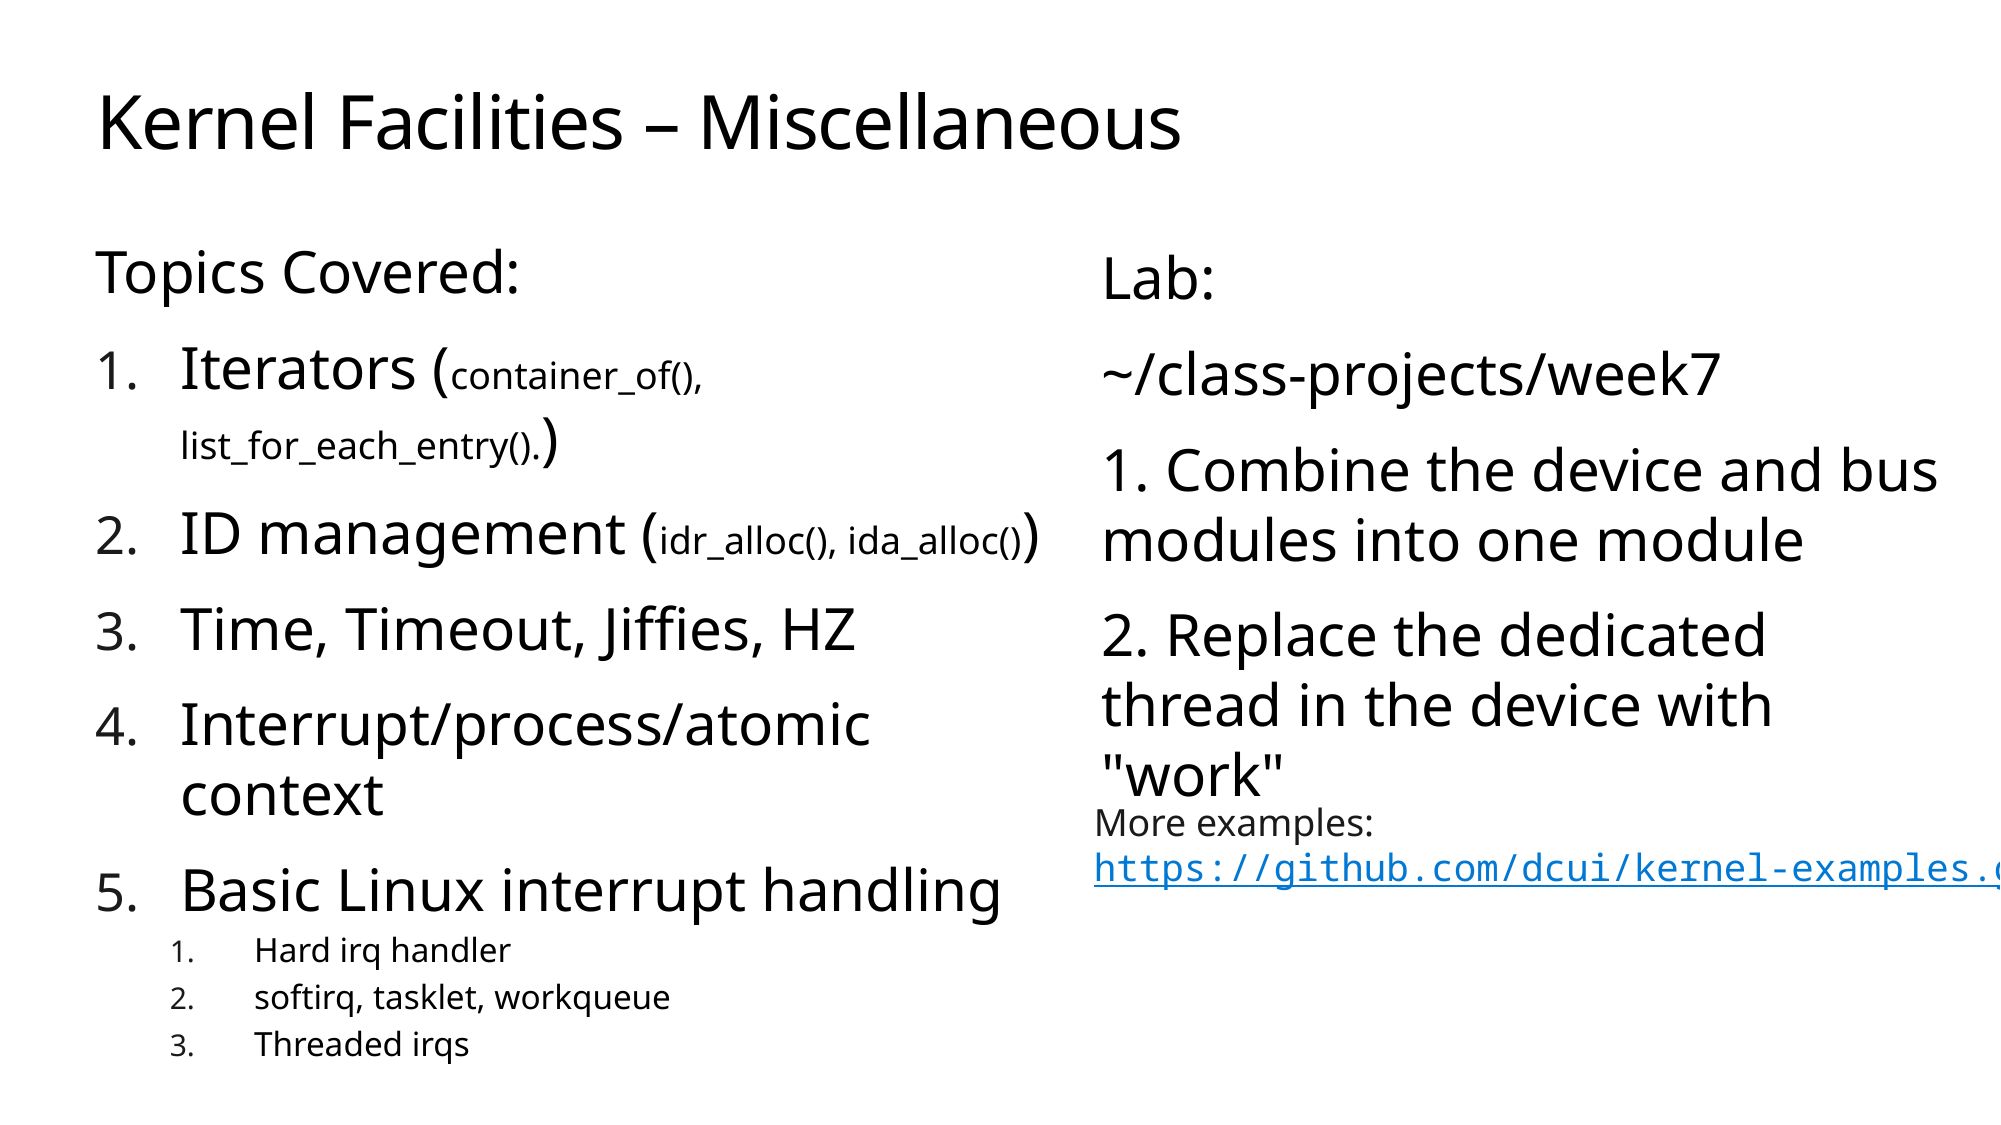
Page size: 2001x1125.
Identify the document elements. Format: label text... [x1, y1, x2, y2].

title Kernel Facilities – Miscellaneous [96, 75, 1904, 217]
text_box More examples: https://github.com/dcui/kernel-examples.git [1079, 791, 2000, 903]
list Topics Covered: Iterators (container_of(), list_for_each_entry().) ID management (idr_alloc(), ida_alloc()) Time, Timeout, Jiffies, HZ Interrupt/process/atomic context Basic Linux interrupt handling Hard irq handler softirq, tasklet, workqueue Threaded irqs [95, 235, 1059, 1125]
list Lab: ~/class-projects/week7 1. Combine the device and bus modules into one module 2. Replace the dedicated thread in the device with "work" [1101, 241, 1957, 791]
